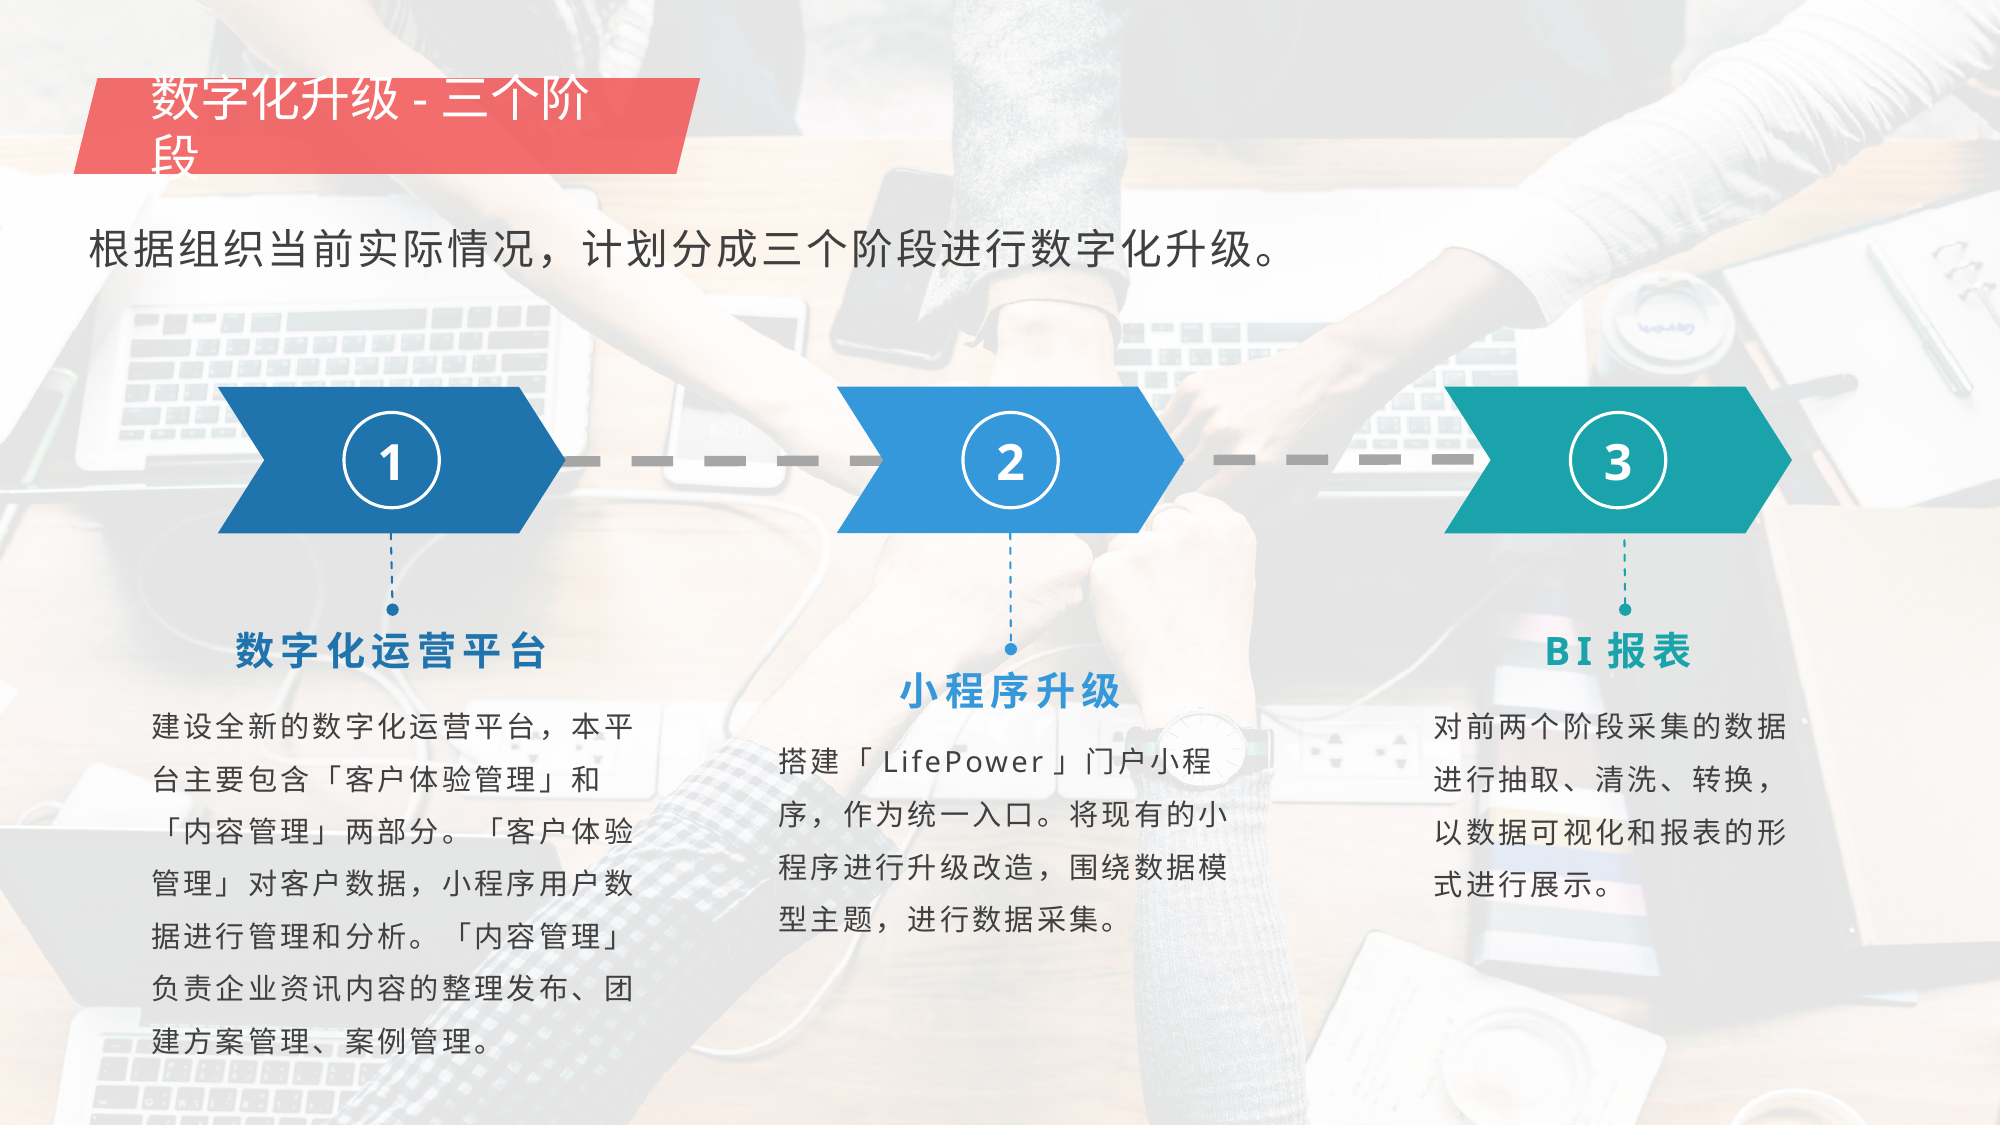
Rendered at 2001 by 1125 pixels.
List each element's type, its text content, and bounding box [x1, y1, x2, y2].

text_box BI报表 [1431, 609, 1805, 674]
text_box [1444, 386, 1791, 458]
text_box 3 [1570, 462, 1666, 508]
text_box 3 [1570, 412, 1666, 458]
text_box 搭建「LifePower」门户小程序，作为统一入口。将现有的小程序进行升级改造，围绕数据模型主题，进行数据采集。 [763, 726, 1258, 1020]
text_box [136, 386, 654, 1087]
text_box 2 [963, 412, 1059, 458]
text_box [836, 462, 1184, 534]
text_box 对前两个阶段采集的数据进行抽取、清洗、转换，以数据可视化和报表的形式进行展示。 [1418, 691, 1831, 1020]
text_box [836, 386, 1184, 458]
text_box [654, 458, 1793, 462]
text_box 根据组织当前实际情况，计划分成三个阶段进行数字化升级。 [73, 210, 1853, 282]
text_box 小程序升级 [823, 649, 1198, 714]
text_box 2 [963, 462, 1059, 508]
text_box 数字化升级-三个阶段 [72, 77, 702, 175]
text_box [1444, 462, 1791, 534]
